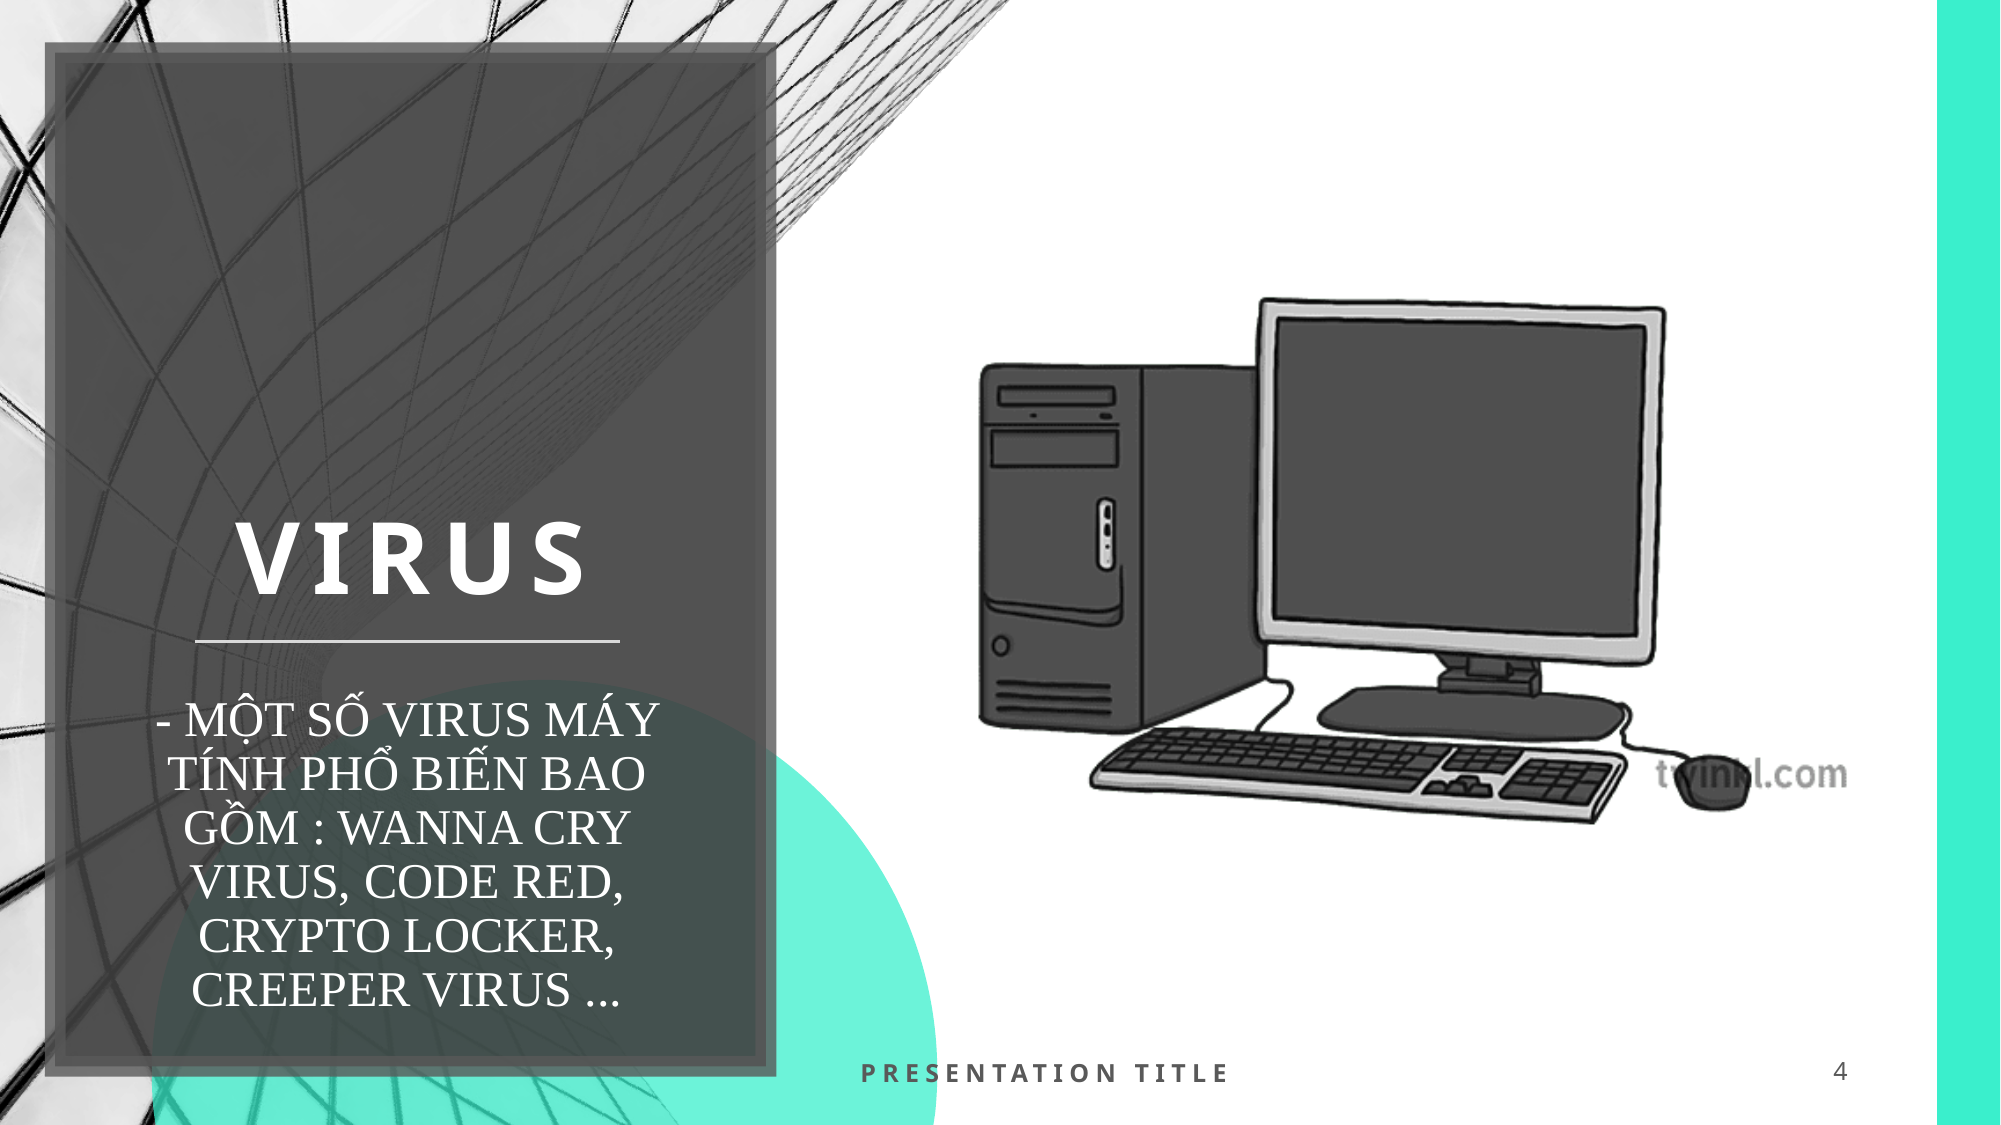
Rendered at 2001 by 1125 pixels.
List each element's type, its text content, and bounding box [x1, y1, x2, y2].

text_box [54, 52, 767, 1067]
subtitle - Một số virus máy tính phổ biến bao gồm : Wanna cry virus, Code Red, Crypto Locker, Creeper virus ... [107, 685, 708, 937]
picture [845, 287, 1921, 839]
slide_number 4 [1638, 1042, 1863, 1103]
footer Presentation Title [845, 1042, 1603, 1103]
title Virus [110, 149, 711, 624]
